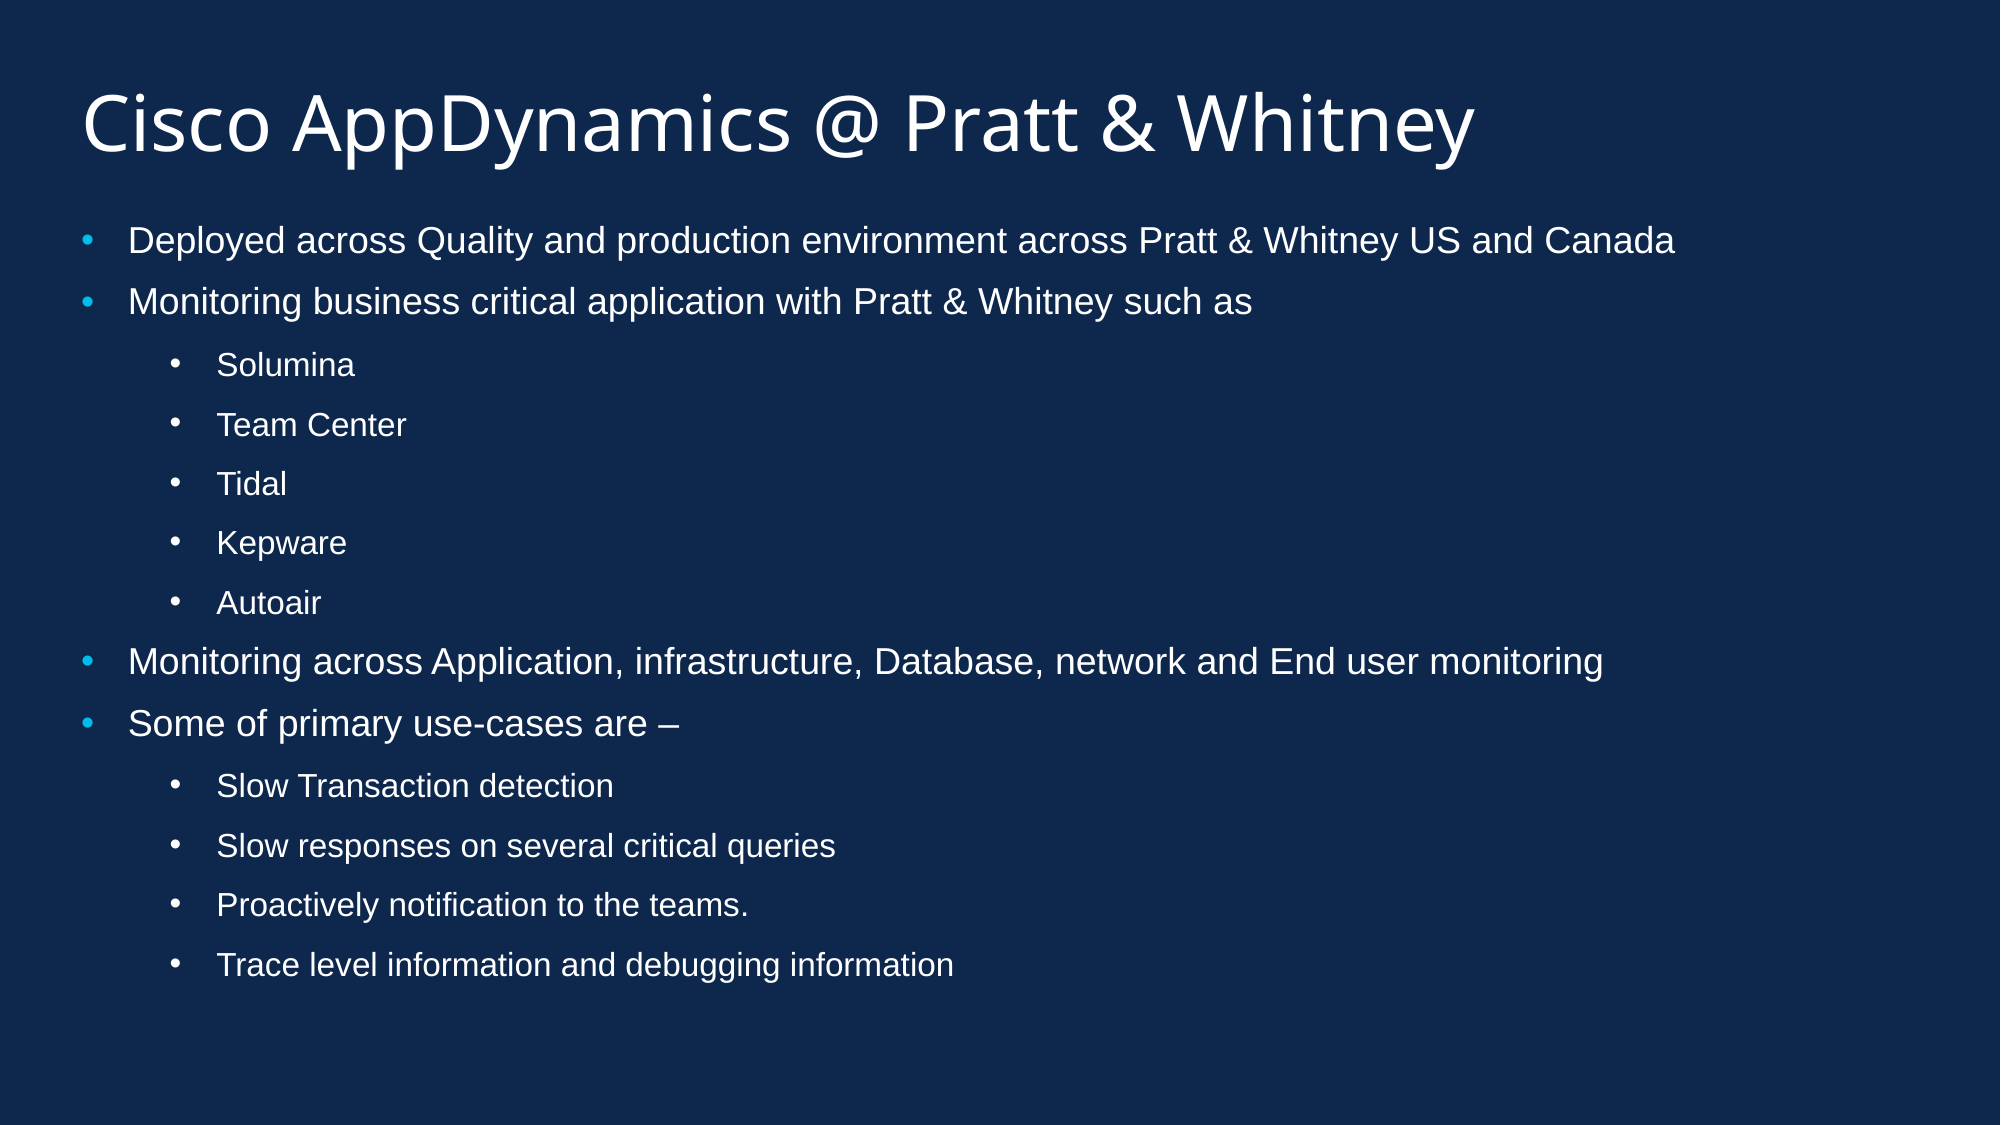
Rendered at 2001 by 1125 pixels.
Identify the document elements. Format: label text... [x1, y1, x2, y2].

subtitle Deployed across Quality and production environment across Pratt & Whitney US and Canada Monitoring business critical application with Pratt & Whitney such as Solumina Team Center Tidal Kepware Autoair Monitoring across Application, infrastructure, Database, network and End user monitoring Some of primary use-cases are – Slow Transaction detection Slow responses on several critical queries Proactively notification to the teams. Trace level information and debugging information [81, 218, 1917, 1073]
title Cisco AppDynamics @ Pratt & Whitney [81, 18, 1919, 168]
